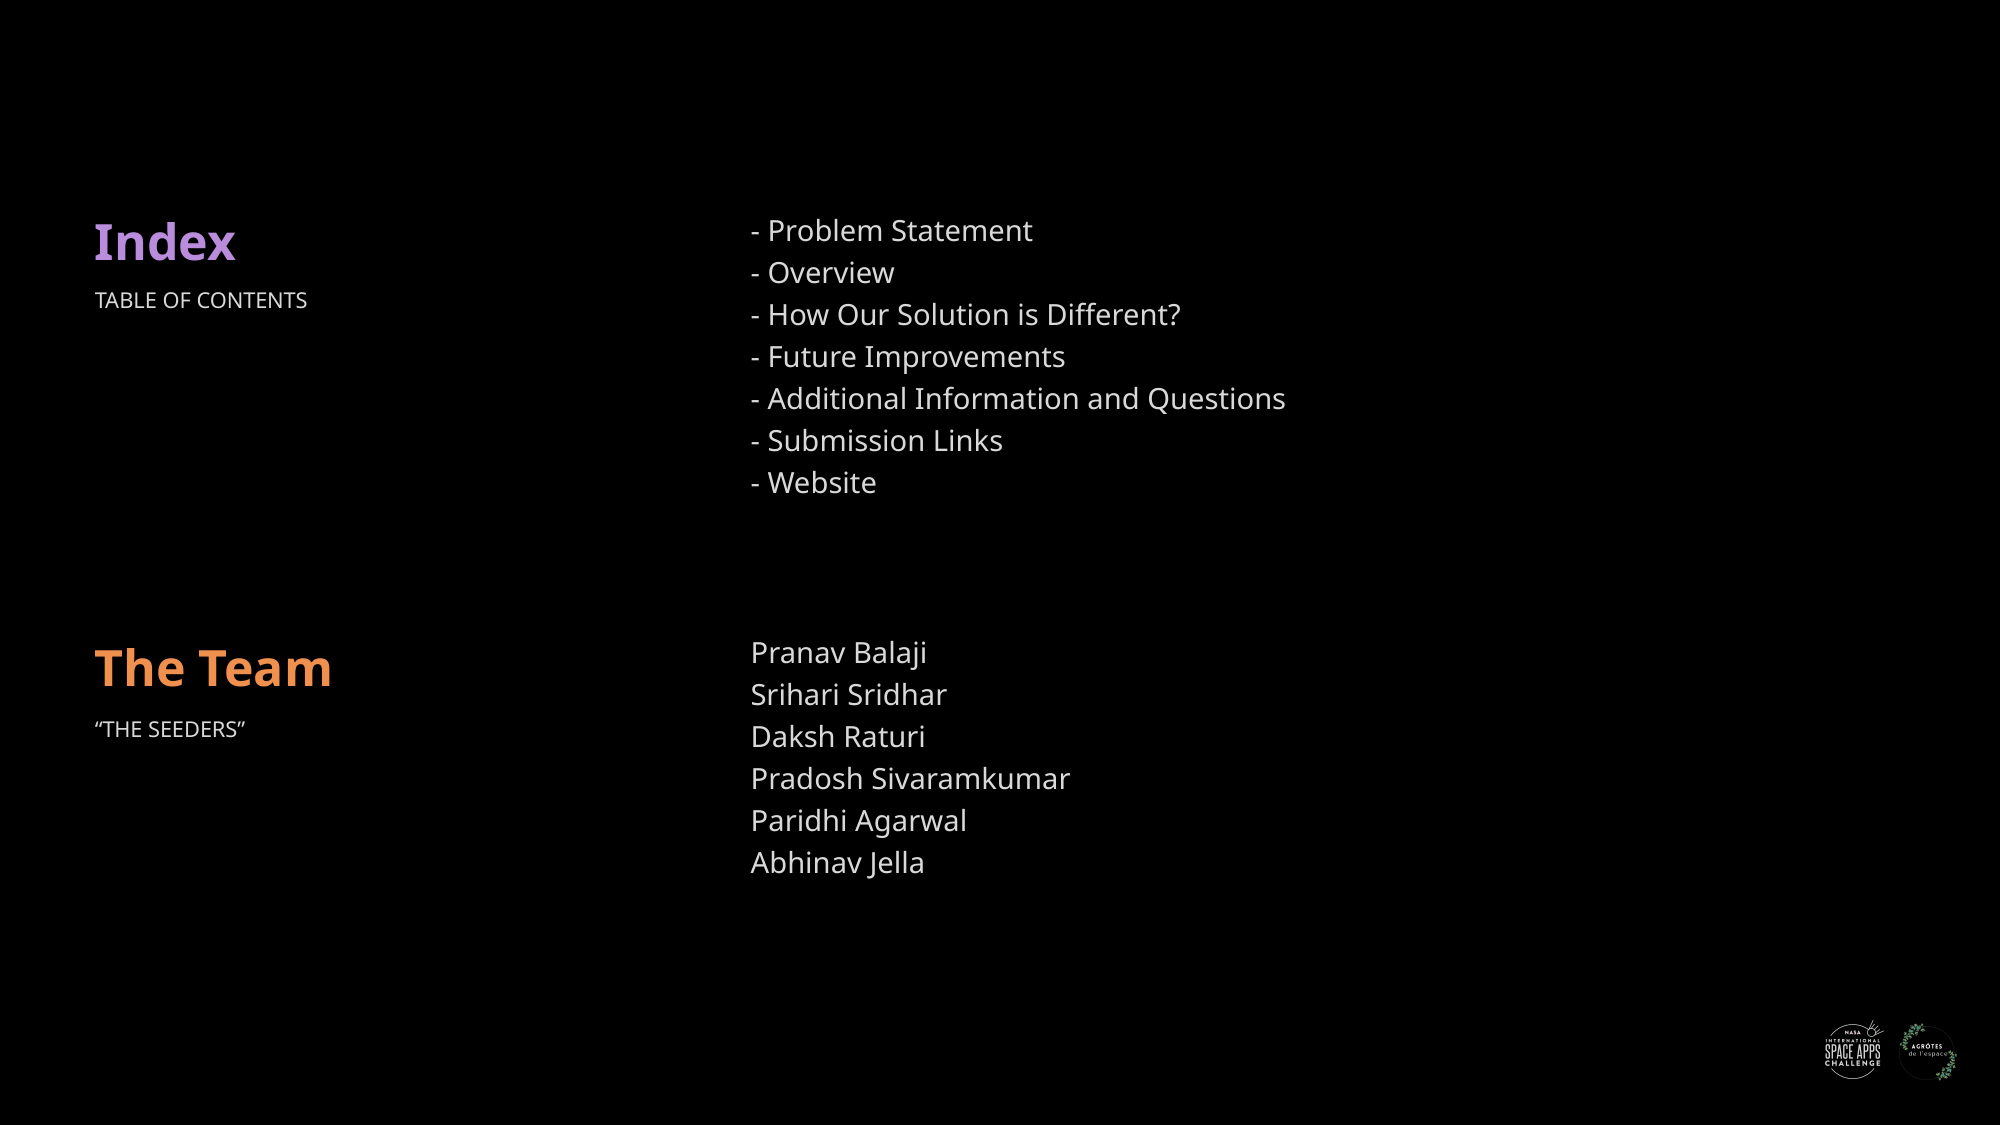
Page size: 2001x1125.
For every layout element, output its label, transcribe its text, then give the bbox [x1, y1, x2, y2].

text_box “THE SEEDERS” [79, 583, 783, 750]
text_box Pranav Balaji Srihari Sridhar Daksh Raturi Pradosh Sivaramkumar Paridhi Agarwal Abhinav Jella [735, 618, 1884, 929]
text_box - Problem Statement - Overview - How Our Solution is Different? - Future Improvements - Additional Information and Questions - Submission Links - Website [735, 105, 1884, 507]
text_box TABLE OF CONTENTS [79, 154, 783, 321]
picture [1895, 1020, 1959, 1085]
picture [1825, 1020, 1884, 1079]
